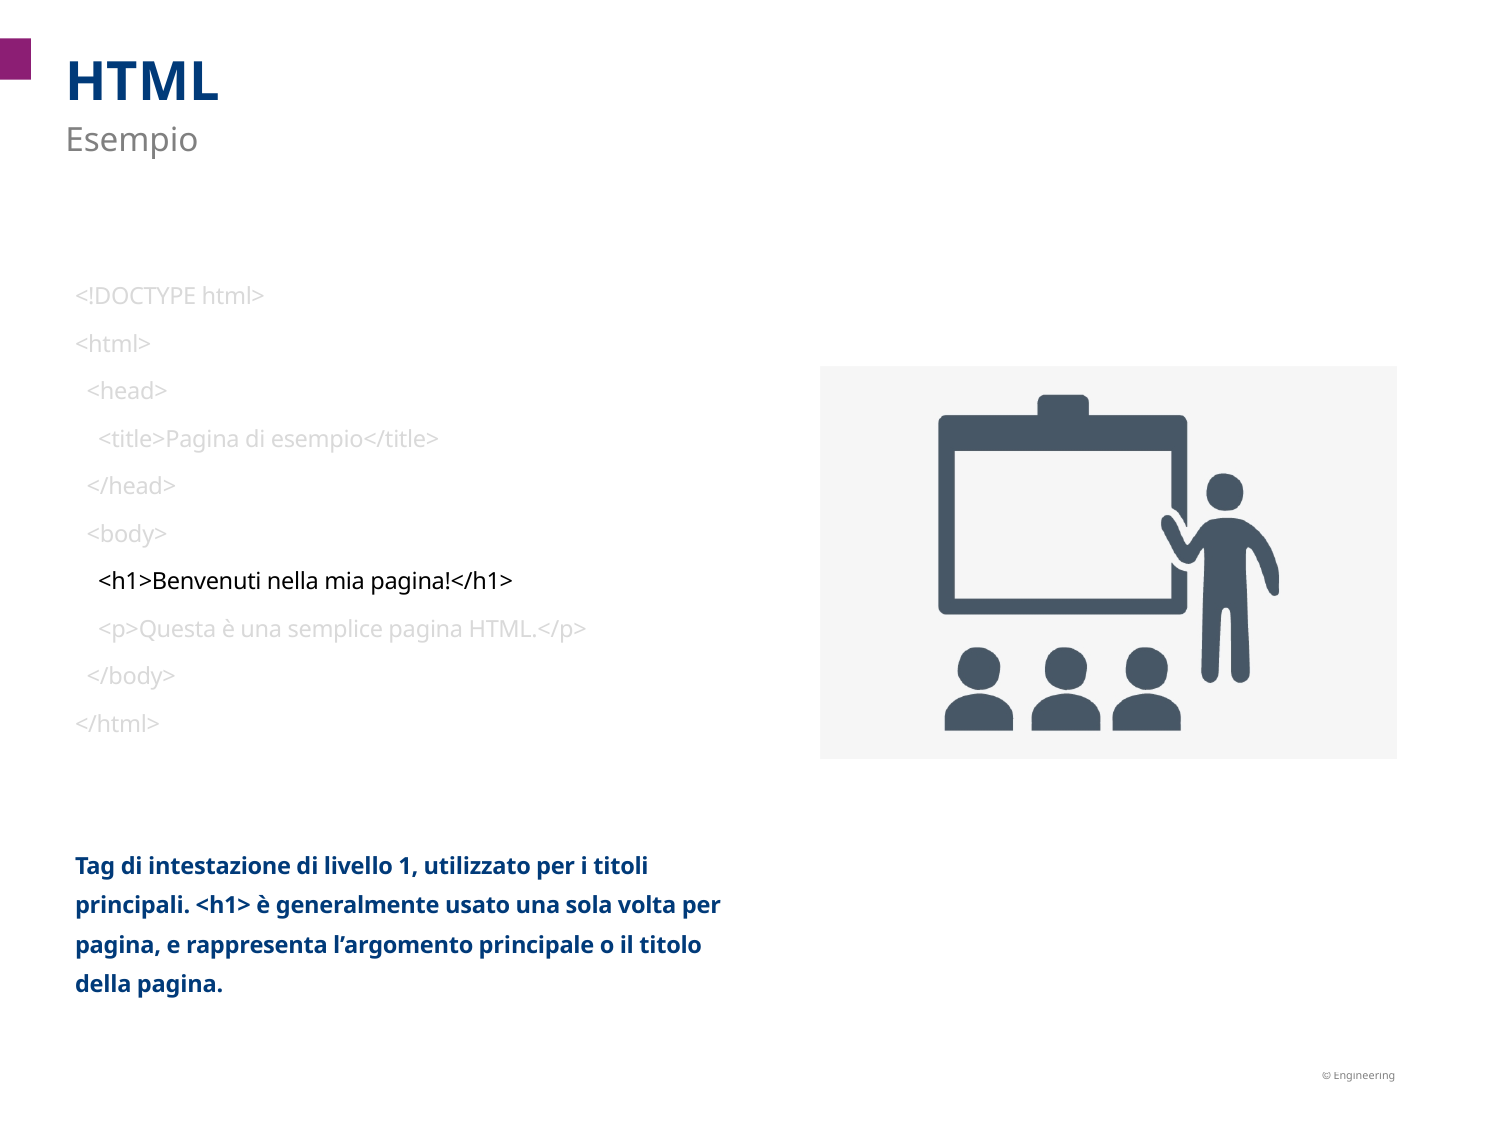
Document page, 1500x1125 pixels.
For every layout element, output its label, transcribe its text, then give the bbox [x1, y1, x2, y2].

text_box HTML [65, 46, 1284, 91]
picture [820, 366, 1397, 759]
text_box Esempio [65, 117, 1269, 162]
list <!DOCTYPE html> <html> <head> <title>Pagina di esempio</title> </head> <body> <h1>Benvenuti nella mia pagina!</h1> <p>Questa è una semplice pagina HTML.</p> </body> </html> Tag di intestazione di livello 1, utilizzato per i titoli principali. <h1> è generalmente usato una sola volta per pagina, e rappresenta l’argomento principale o il titolo della pagina. [75, 262, 776, 1005]
